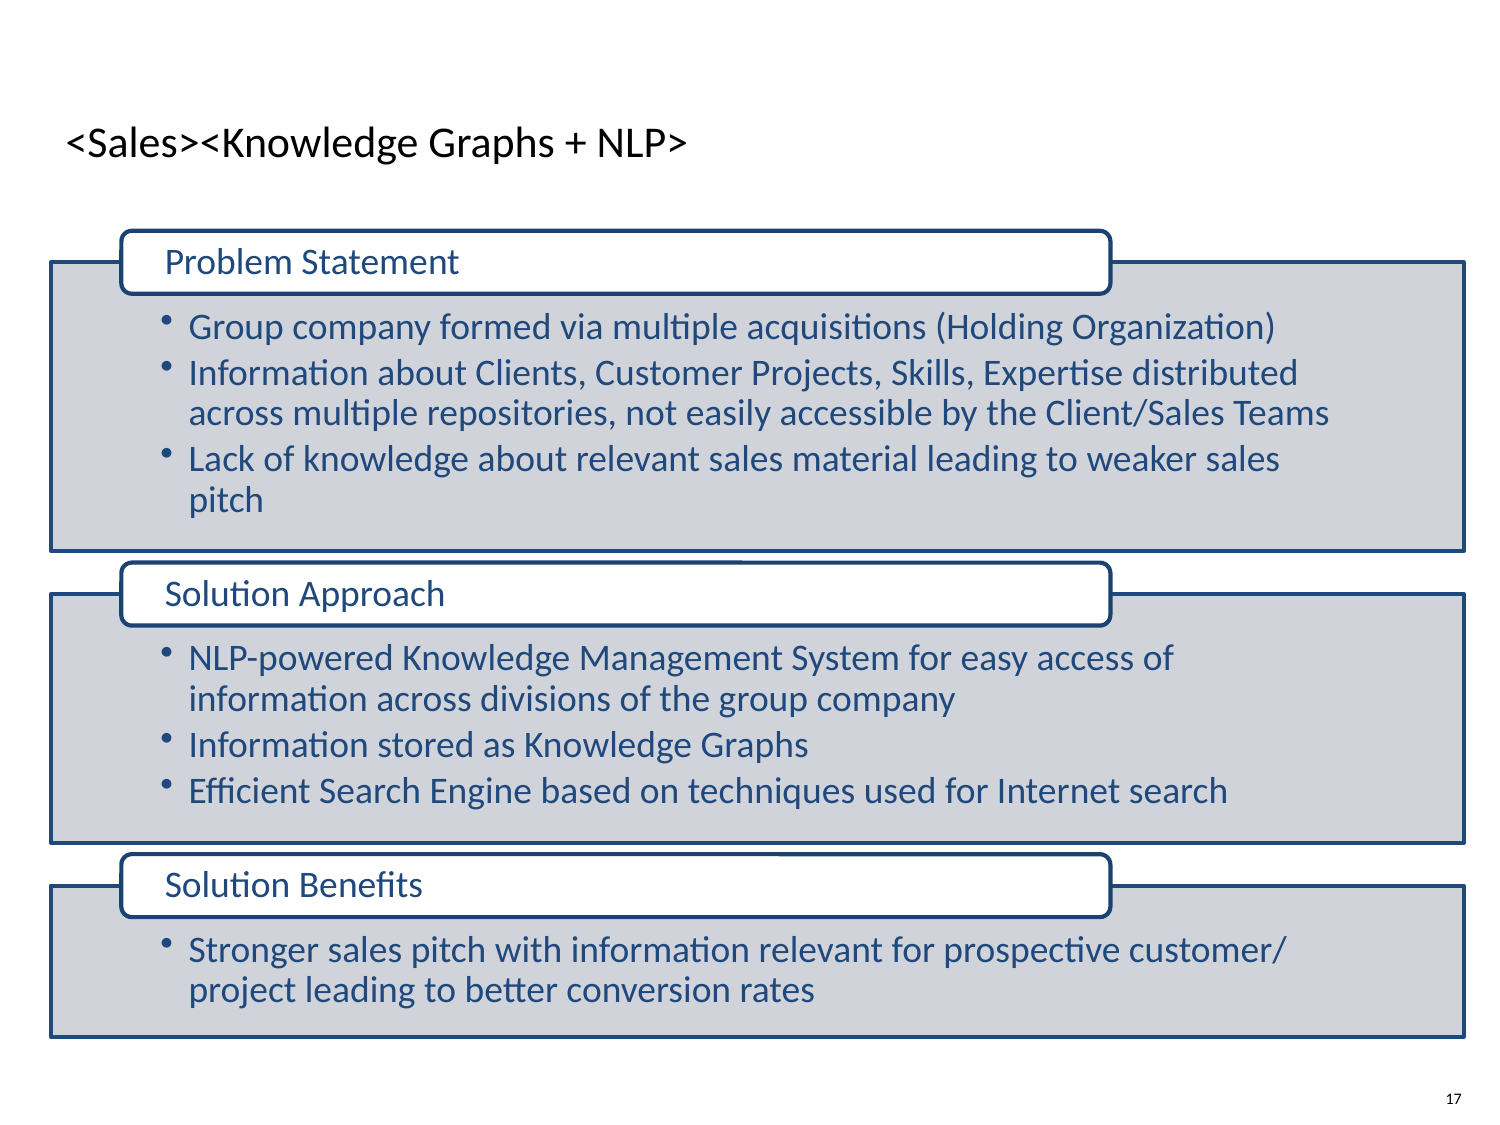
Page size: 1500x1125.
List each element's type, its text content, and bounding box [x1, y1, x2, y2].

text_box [50, 227, 1464, 1041]
list <Sales><Knowledge Graphs + NLP> [50, 105, 1265, 196]
